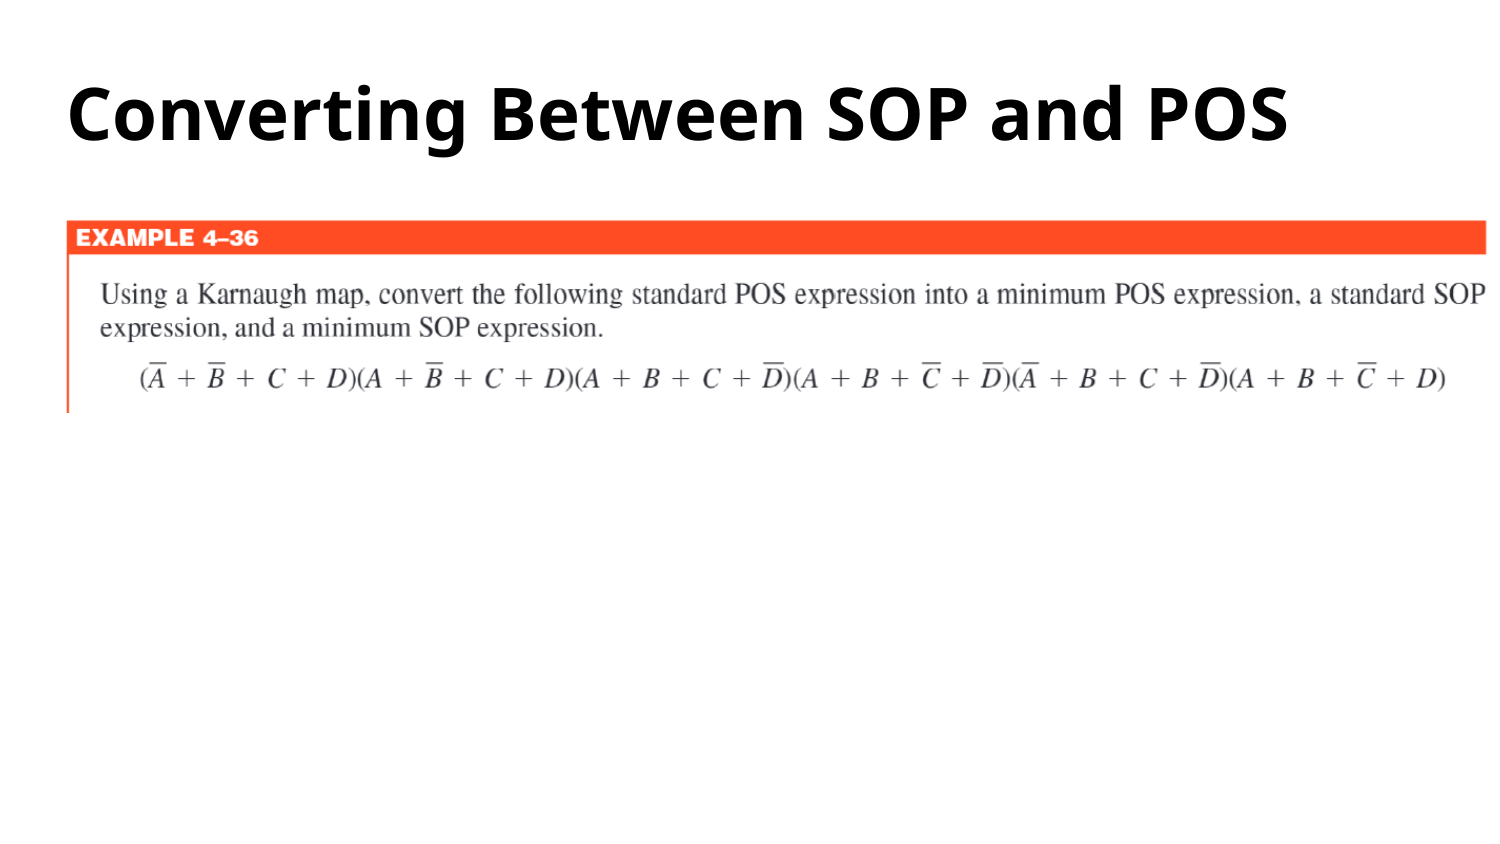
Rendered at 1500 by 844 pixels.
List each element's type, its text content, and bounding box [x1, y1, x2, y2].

picture [50, 212, 1500, 413]
title Converting Between SOP and POS [51, 48, 1449, 180]
